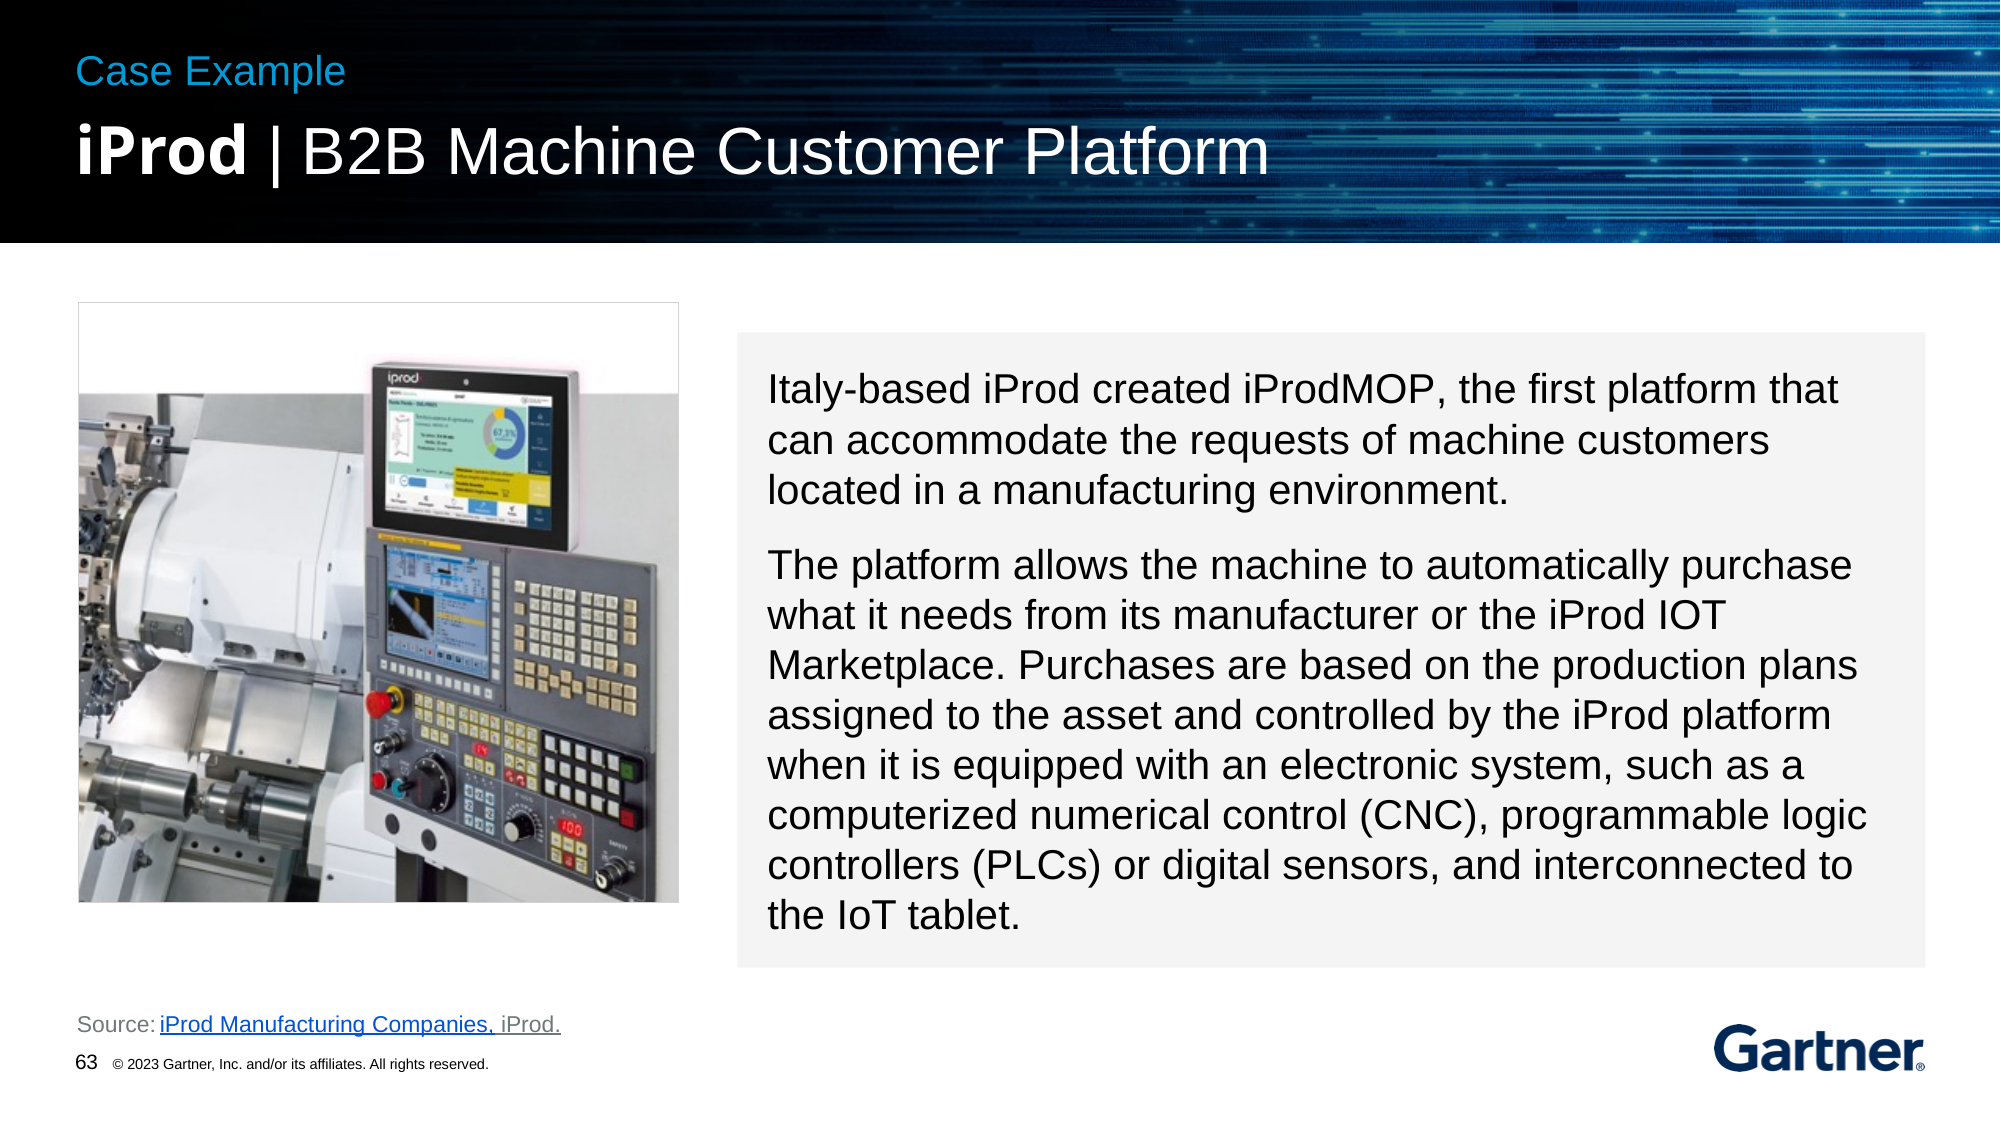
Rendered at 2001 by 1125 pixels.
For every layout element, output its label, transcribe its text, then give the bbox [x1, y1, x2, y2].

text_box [76, 302, 1926, 1045]
picture [1714, 1045, 1925, 1072]
picture [0, 0, 2000, 243]
title iProd | B2B Machine Customer Platform [75, 117, 1925, 192]
